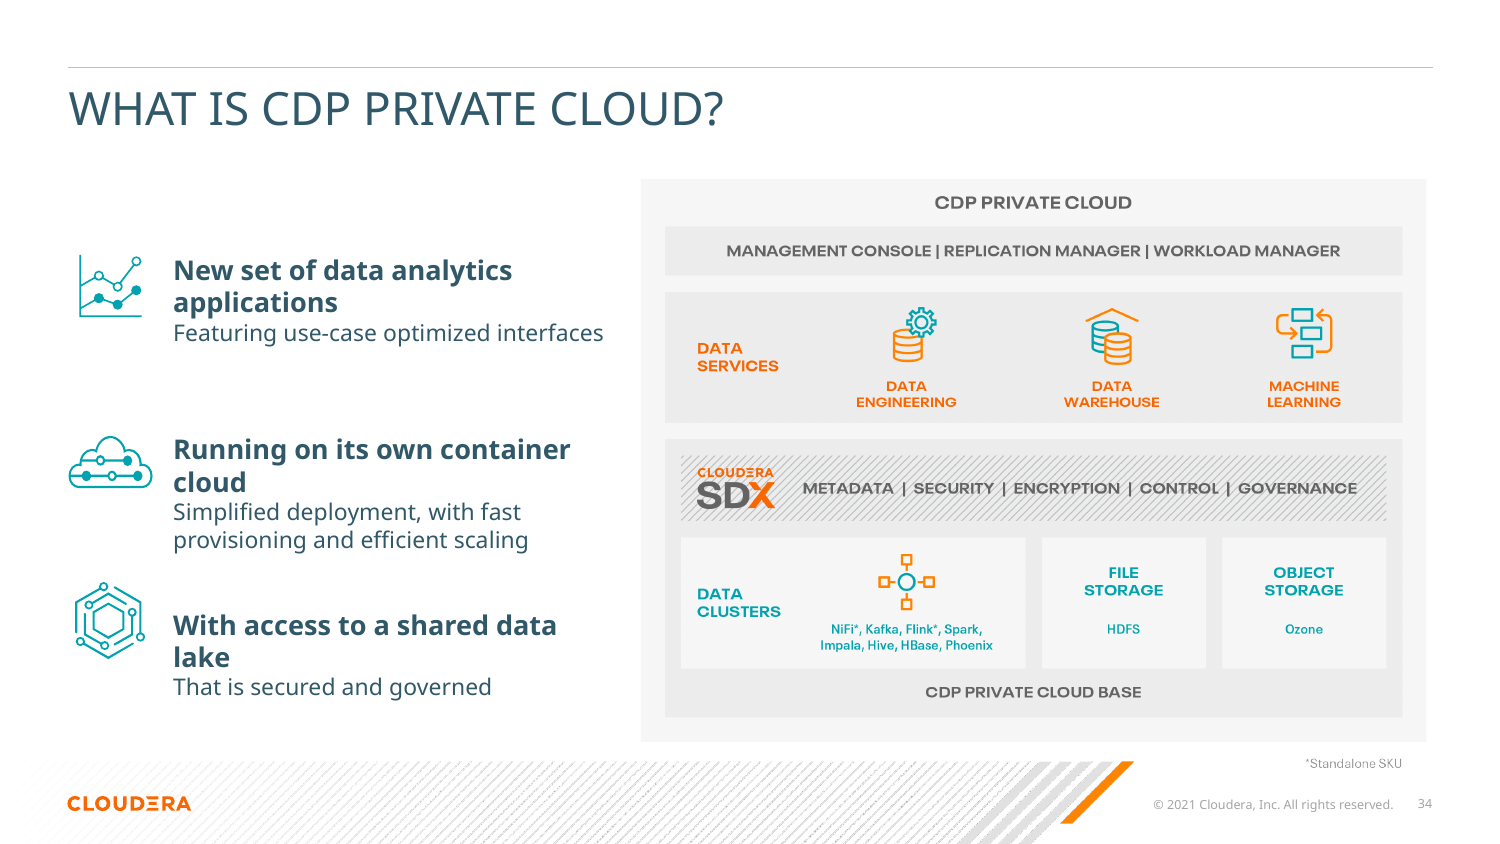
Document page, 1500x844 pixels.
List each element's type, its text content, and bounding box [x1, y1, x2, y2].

text_box [79, 254, 142, 318]
title WHAT IS CDP PRIVATE CLOUD? [68, 75, 1432, 144]
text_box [74, 581, 146, 660]
text_box New set of data analytics applications Featuring use-case optimized interfaces Running on its own container cloud Simplified deployment, with fast provisioning and efficient scaling With access to a shared data lake That is secured and governed [158, 238, 622, 741]
text_box [68, 435, 153, 489]
picture [0, 179, 1427, 844]
